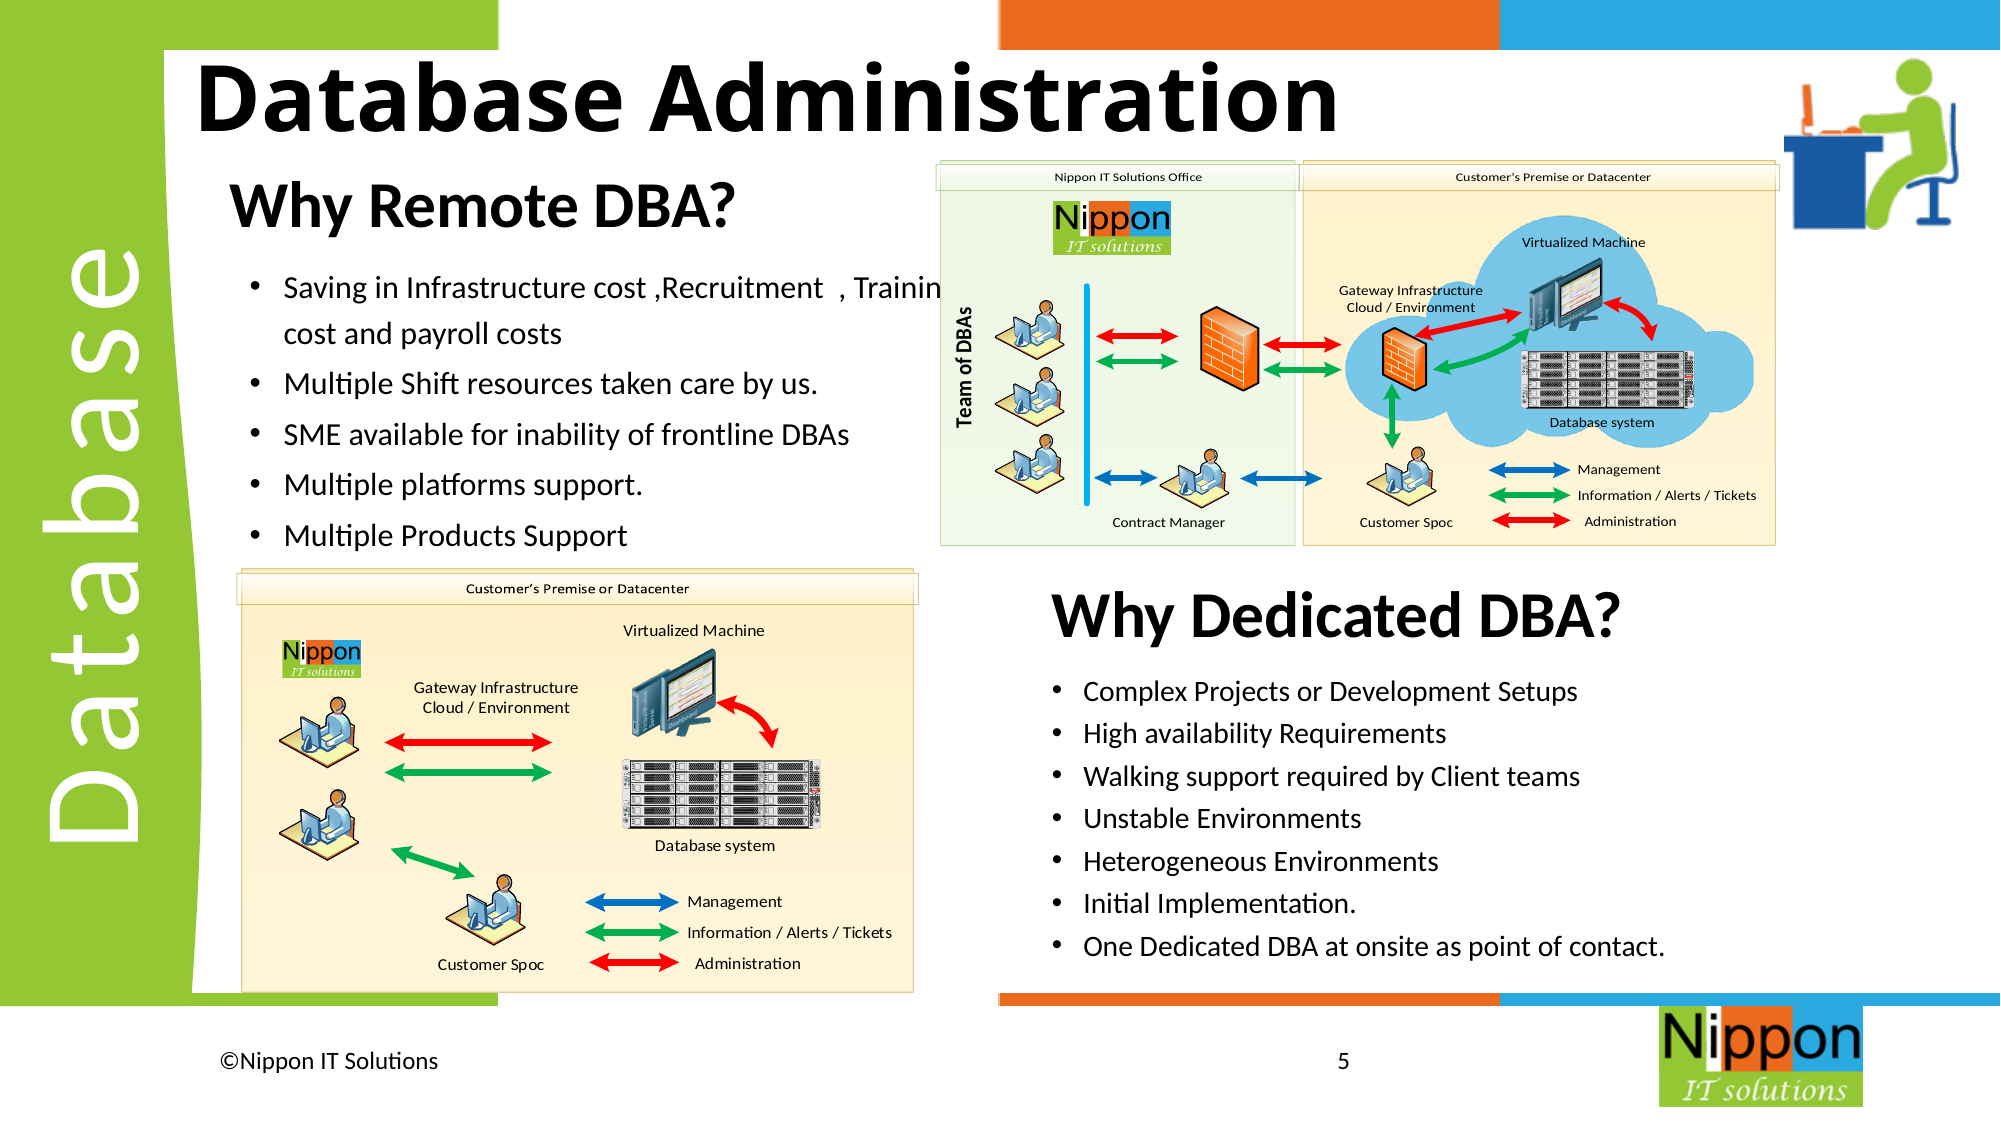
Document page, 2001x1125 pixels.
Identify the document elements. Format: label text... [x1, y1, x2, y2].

footer ©Nippon IT Solutions [204, 1037, 1061, 1098]
picture [934, 158, 1782, 548]
list Complex Projects or Development Setups High availability Requirements Walking support required by Client teams Unstable Environments Heterogeneous Environments Initial Implementation. One Dedicated DBA at onsite as point of contact. [1036, 656, 1824, 973]
picture [0, 566, 2000, 1107]
picture [1784, 56, 1962, 233]
text_box Database [0, 194, 174, 903]
picture [0, 0, 2000, 50]
list Database Administration [179, 73, 1784, 159]
list Why Remote DBA? [214, 163, 934, 250]
list Why Dedicated DBA? [1036, 573, 1824, 656]
list Saving in Infrastructure cost ,Recruitment , Training cost and payroll costs Multiple Shift resources taken care by us. SME available for inability of frontline DBAs Multiple platforms support. Multiple Products Support [234, 251, 1001, 567]
slide_number 5 [1322, 1037, 1483, 1098]
